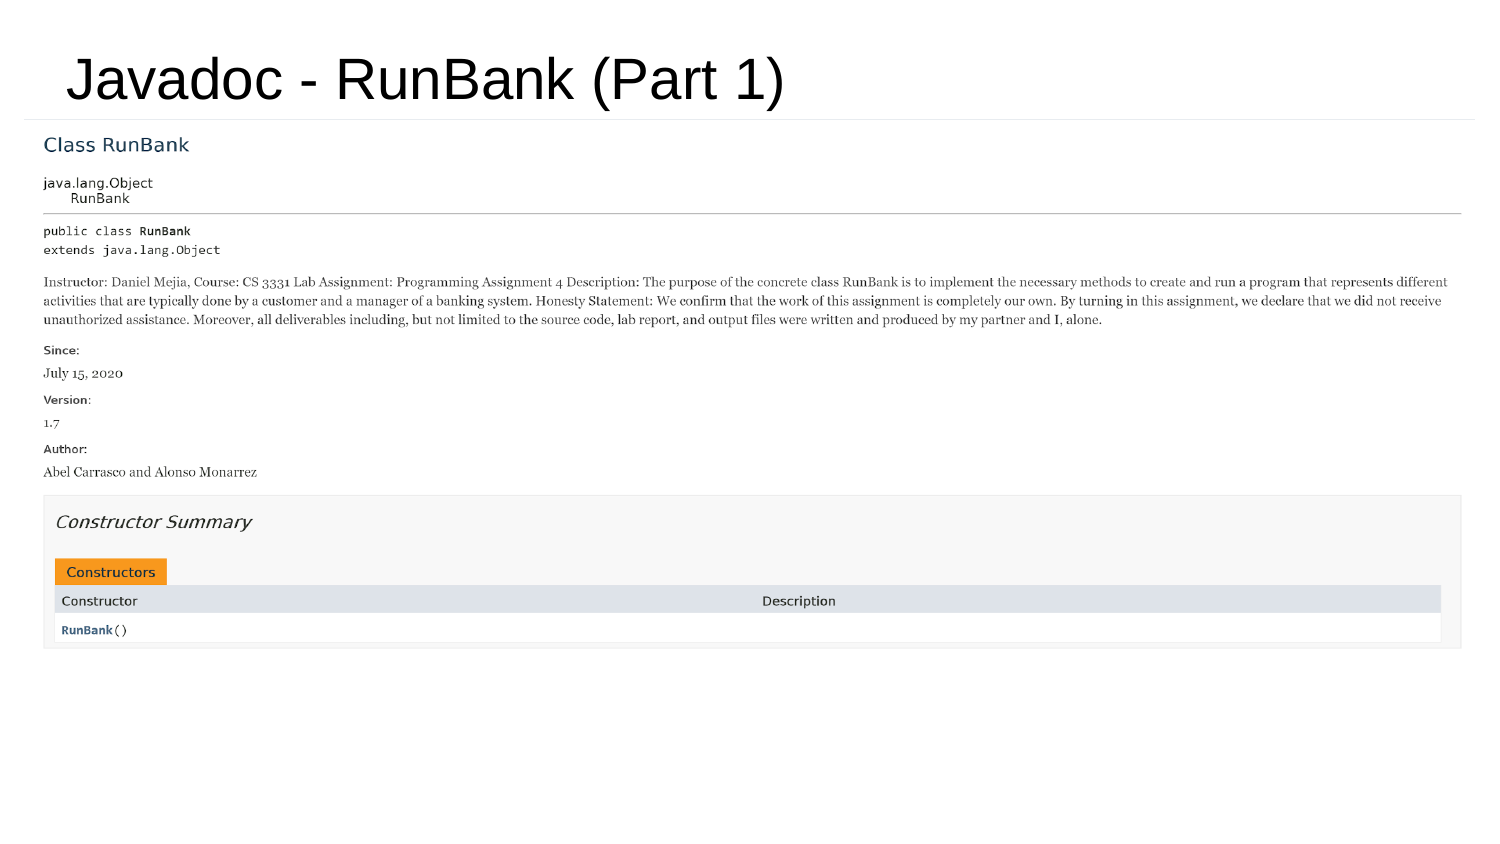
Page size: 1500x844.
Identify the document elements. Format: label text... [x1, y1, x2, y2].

picture [24, 119, 1476, 661]
title Javadoc - RunBank (Part 1) [51, 26, 1449, 118]
